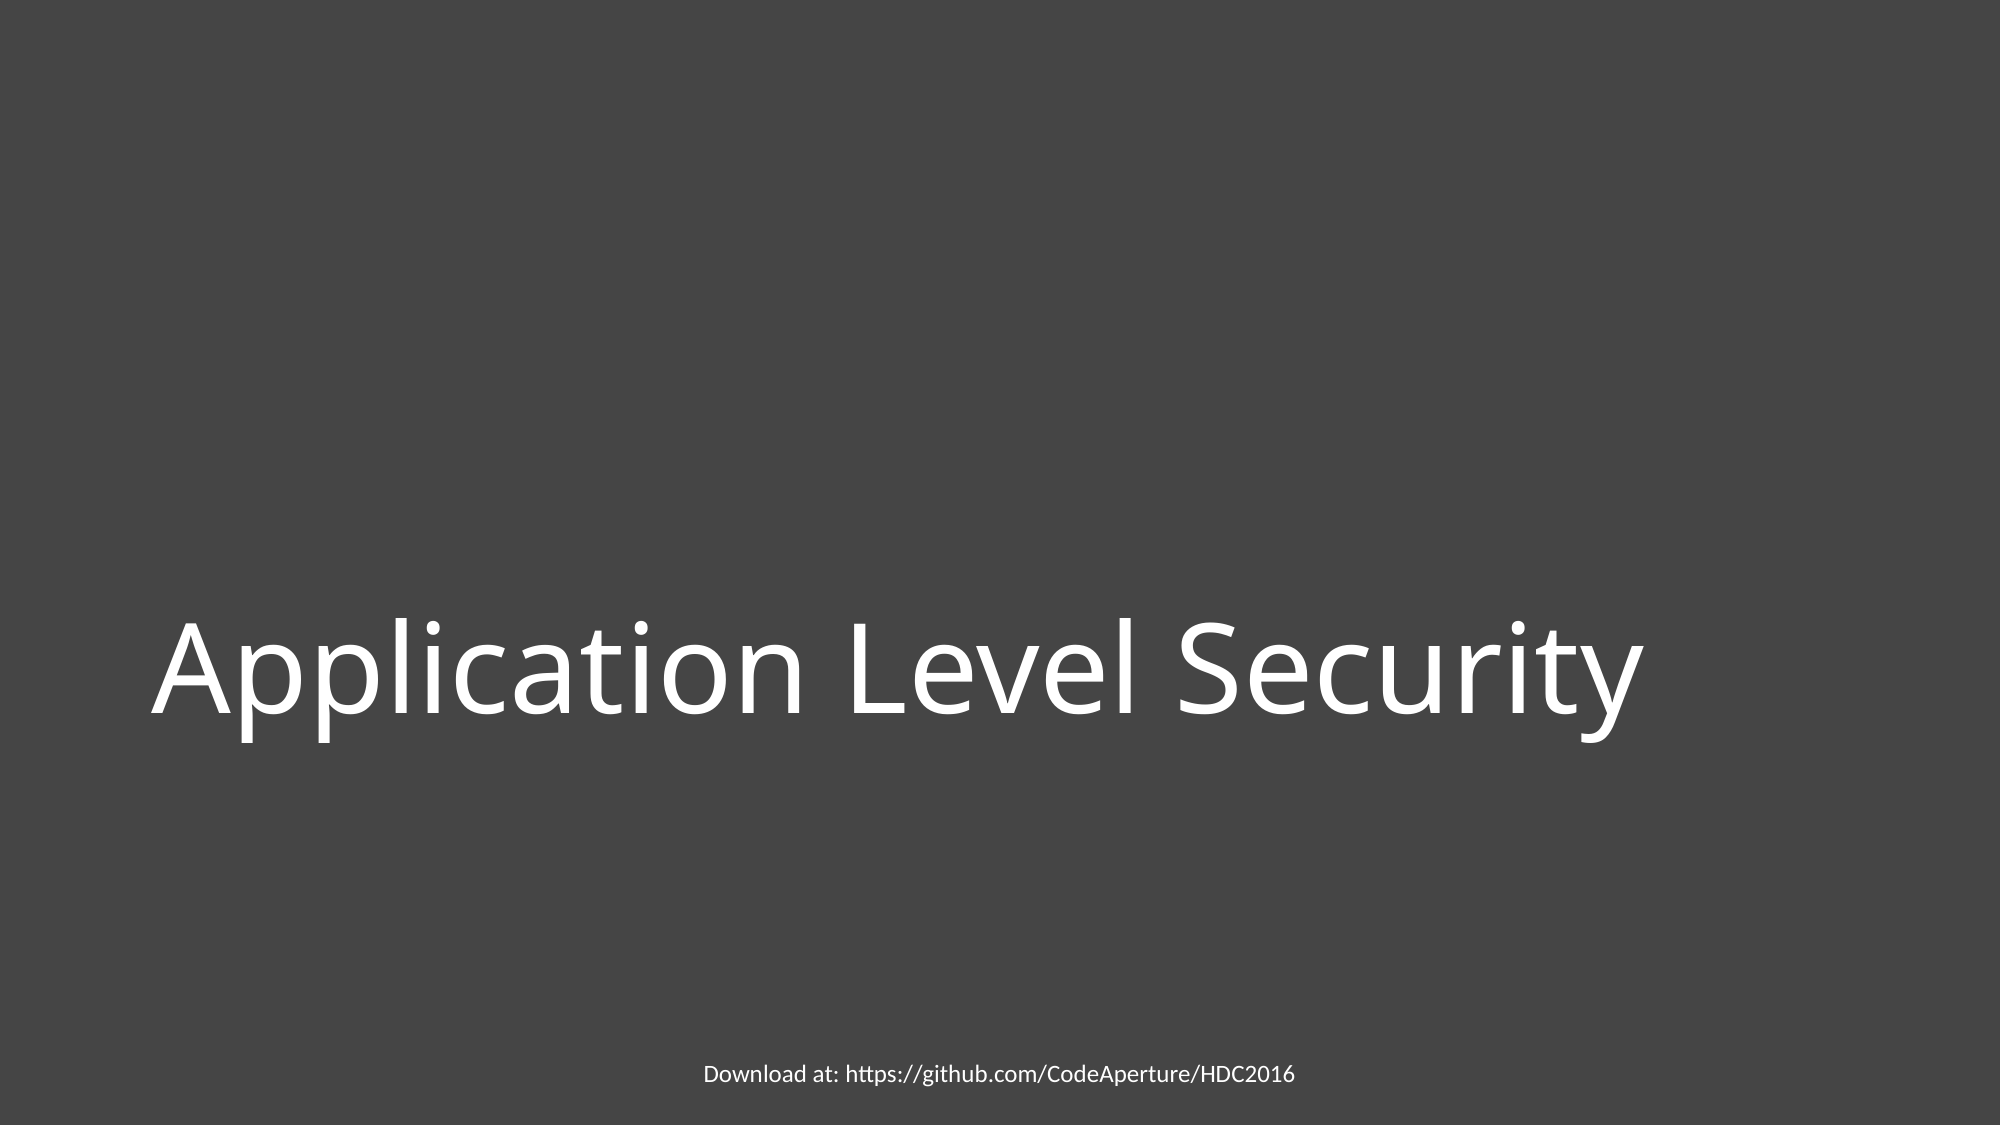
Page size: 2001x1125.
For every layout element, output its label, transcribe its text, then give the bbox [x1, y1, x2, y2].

title Application Level Security [136, 280, 1862, 749]
footer Download at: https://github.com/CodeAperture/HDC2016 [662, 1042, 1338, 1103]
